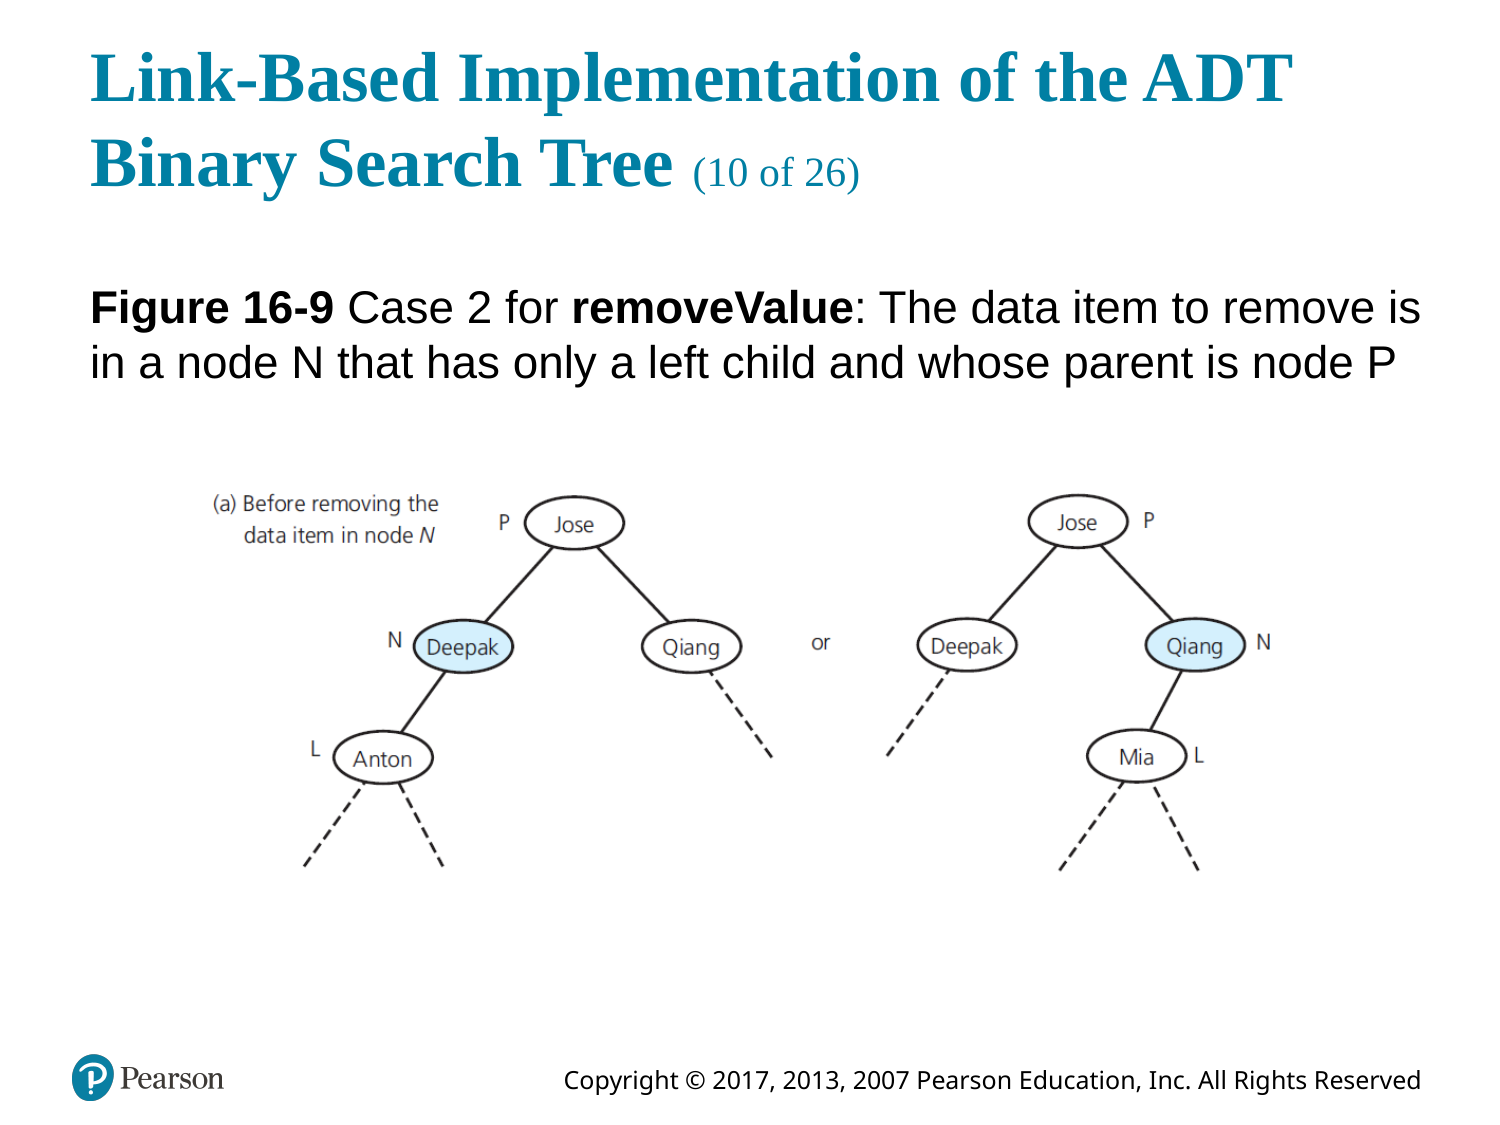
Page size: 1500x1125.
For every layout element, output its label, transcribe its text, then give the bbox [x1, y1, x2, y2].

picture [174, 472, 1326, 920]
picture [80, 1063, 106, 1088]
list Figure 16-9 Case 2 for removeValue: The data item to remove is in a node N that has only a left child and whose parent is node P [75, 262, 1449, 399]
title Link-Based Implementation of the A D T Binary Search Tree (10 of 26) [75, 35, 1425, 216]
picture [72, 1054, 88, 1070]
picture [72, 1087, 83, 1101]
picture [98, 1054, 224, 1101]
